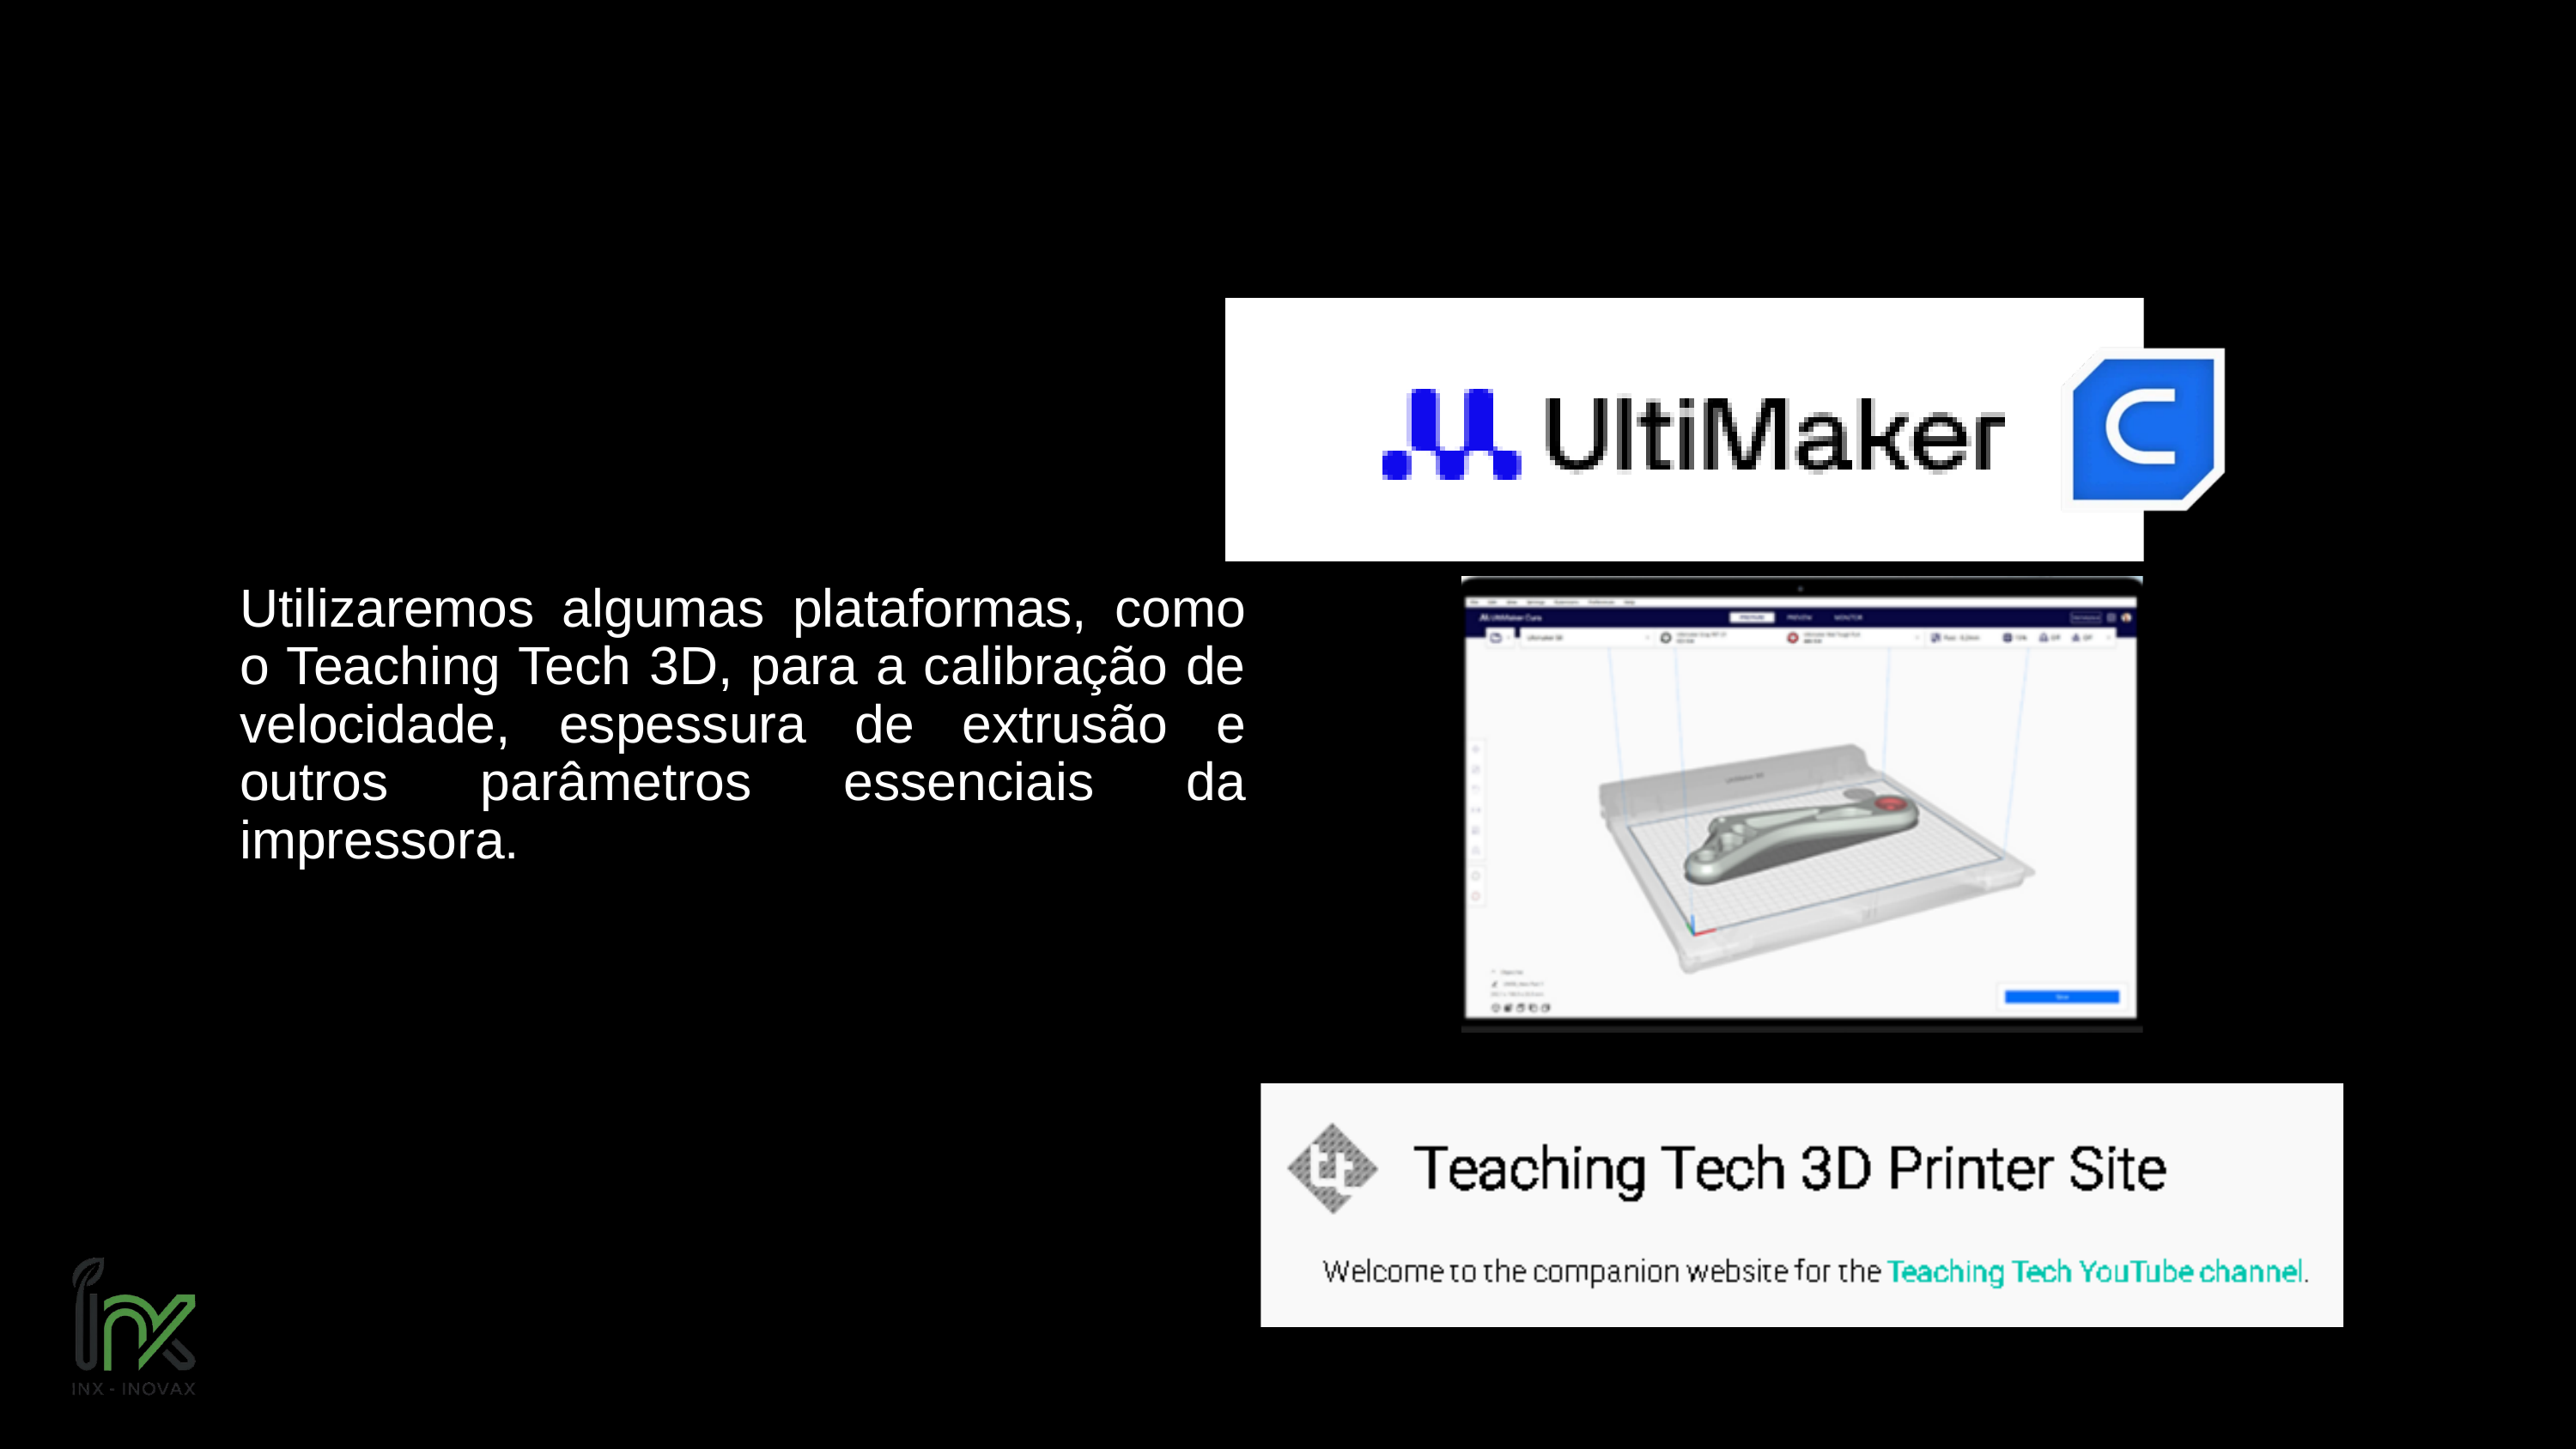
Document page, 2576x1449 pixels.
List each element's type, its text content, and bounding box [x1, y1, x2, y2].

text_box Utilizaremos algumas plataformas, como o Teaching Tech 3D, para a calibração de velocidade, espessura de extrusão e outros parâmetros essenciais da impressora. [240, 579, 1248, 870]
text_box [1261, 1083, 2344, 1327]
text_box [27, 1219, 240, 1434]
text_box [1225, 298, 2144, 561]
text_box [2044, 330, 2244, 530]
text_box [1461, 576, 2143, 1033]
